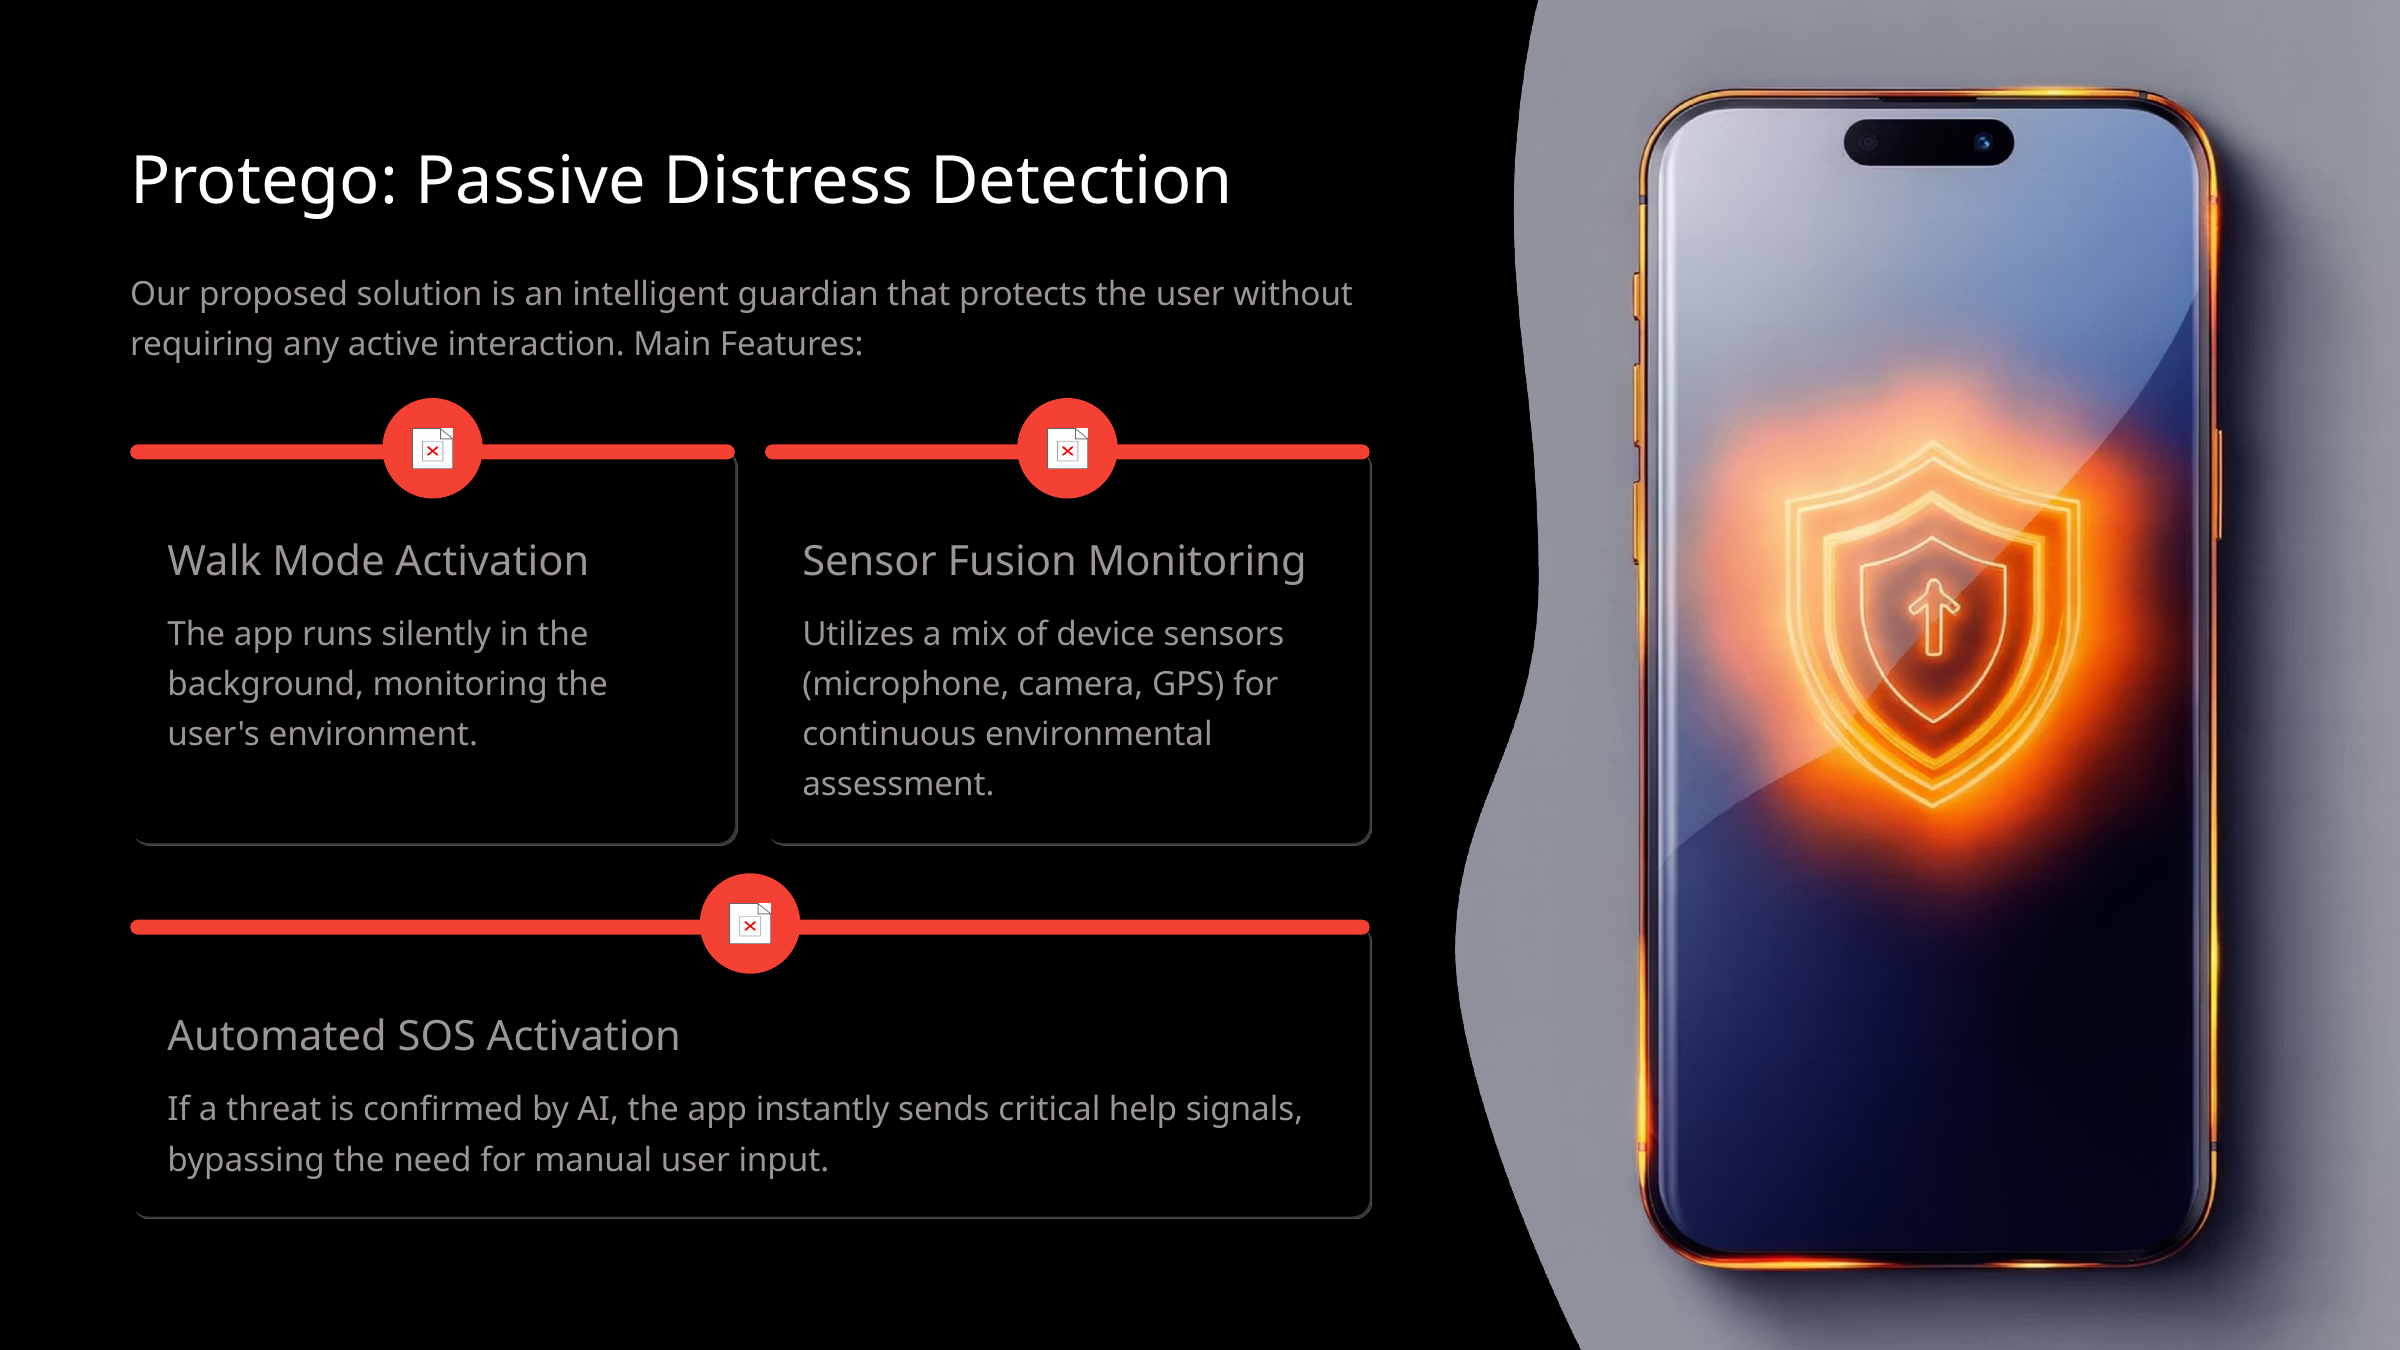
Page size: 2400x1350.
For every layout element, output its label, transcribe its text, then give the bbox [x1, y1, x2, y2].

text_box Protego: Passive Distress Detection [130, 133, 1226, 218]
text_box [130, 919, 700, 935]
picture [412, 428, 453, 469]
text_box [130, 444, 383, 460]
picture [729, 903, 771, 944]
text_box [1117, 444, 1370, 460]
text_box [382, 398, 483, 499]
text_box [800, 919, 1370, 935]
text_box [1017, 398, 1118, 499]
text_box [699, 873, 801, 974]
text_box [764, 458, 1370, 844]
text_box [130, 933, 1370, 1217]
picture [1454, 0, 2400, 1350]
text_box [130, 458, 735, 844]
text_box [482, 444, 735, 460]
text_box The app runs silently in the background, monitoring the user's environment. [167, 602, 698, 755]
text_box Automated SOS Activation [167, 1007, 690, 1060]
picture [1047, 428, 1088, 469]
text_box Walk Mode Activation [167, 531, 612, 585]
text_box Our proposed solution is an intelligent guardian that protects the user without requiring any active interaction. Main Features: [130, 262, 1370, 365]
text_box If a threat is confirmed by AI, the app instantly sends critical help signals, bypassing the need for manual user input. [167, 1077, 1333, 1180]
text_box Utilizes a mix of device sensors (microphone, camera, GPS) for continuous environmental assessment. [802, 602, 1333, 806]
text_box [765, 444, 1018, 460]
text_box Sensor Fusion Monitoring [802, 531, 1317, 585]
